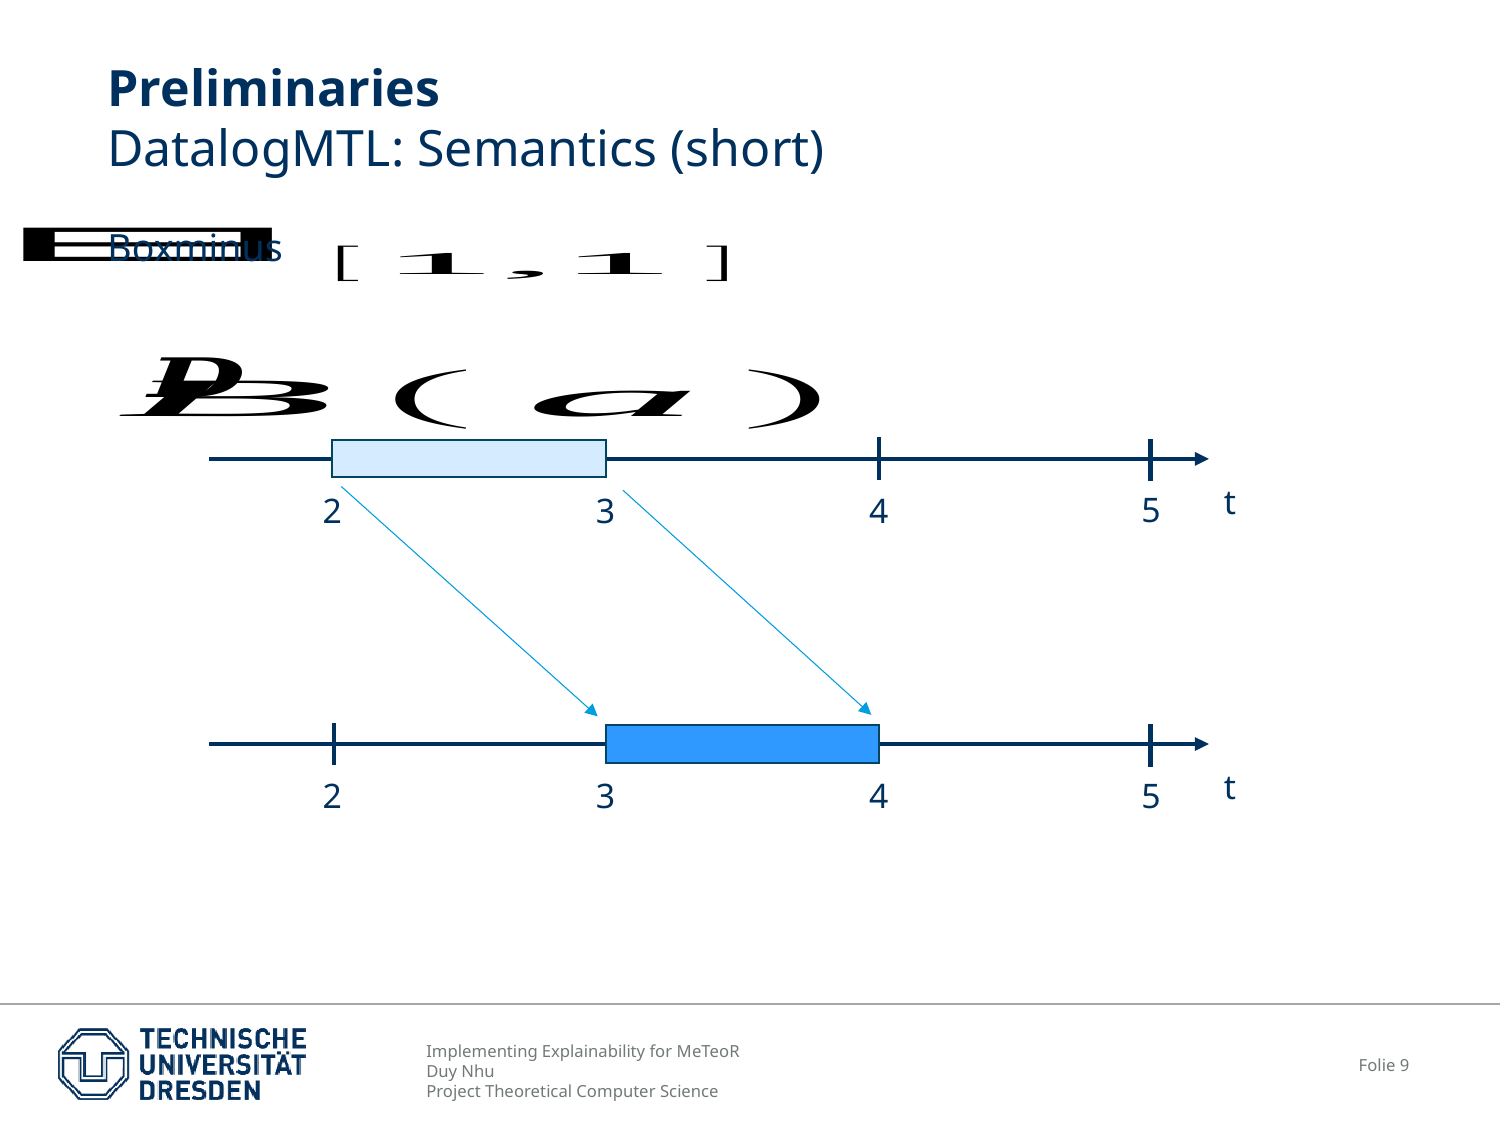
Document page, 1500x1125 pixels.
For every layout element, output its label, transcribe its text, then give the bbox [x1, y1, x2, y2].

text_box t [1209, 472, 1252, 529]
text_box [605, 724, 880, 744]
picture [58, 1028, 306, 1100]
title Preliminaries DatalogMTL: Semantics (short) [107, 56, 1410, 169]
text_box 3 [581, 767, 631, 823]
text_box [331, 459, 607, 478]
text_box 5 [1126, 767, 1176, 823]
text_box [331, 439, 607, 458]
text_box 2 [307, 482, 357, 538]
text_box 4 [854, 767, 904, 823]
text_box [622, 490, 872, 715]
text_box 2 [307, 767, 357, 823]
list Boxminus [107, 223, 1410, 950]
text_box [605, 745, 880, 764]
text_box 4 [854, 482, 904, 538]
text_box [341, 486, 598, 717]
text_box 5 [1126, 481, 1176, 538]
text_box t [1209, 758, 1252, 814]
text_box 3 [581, 482, 631, 538]
